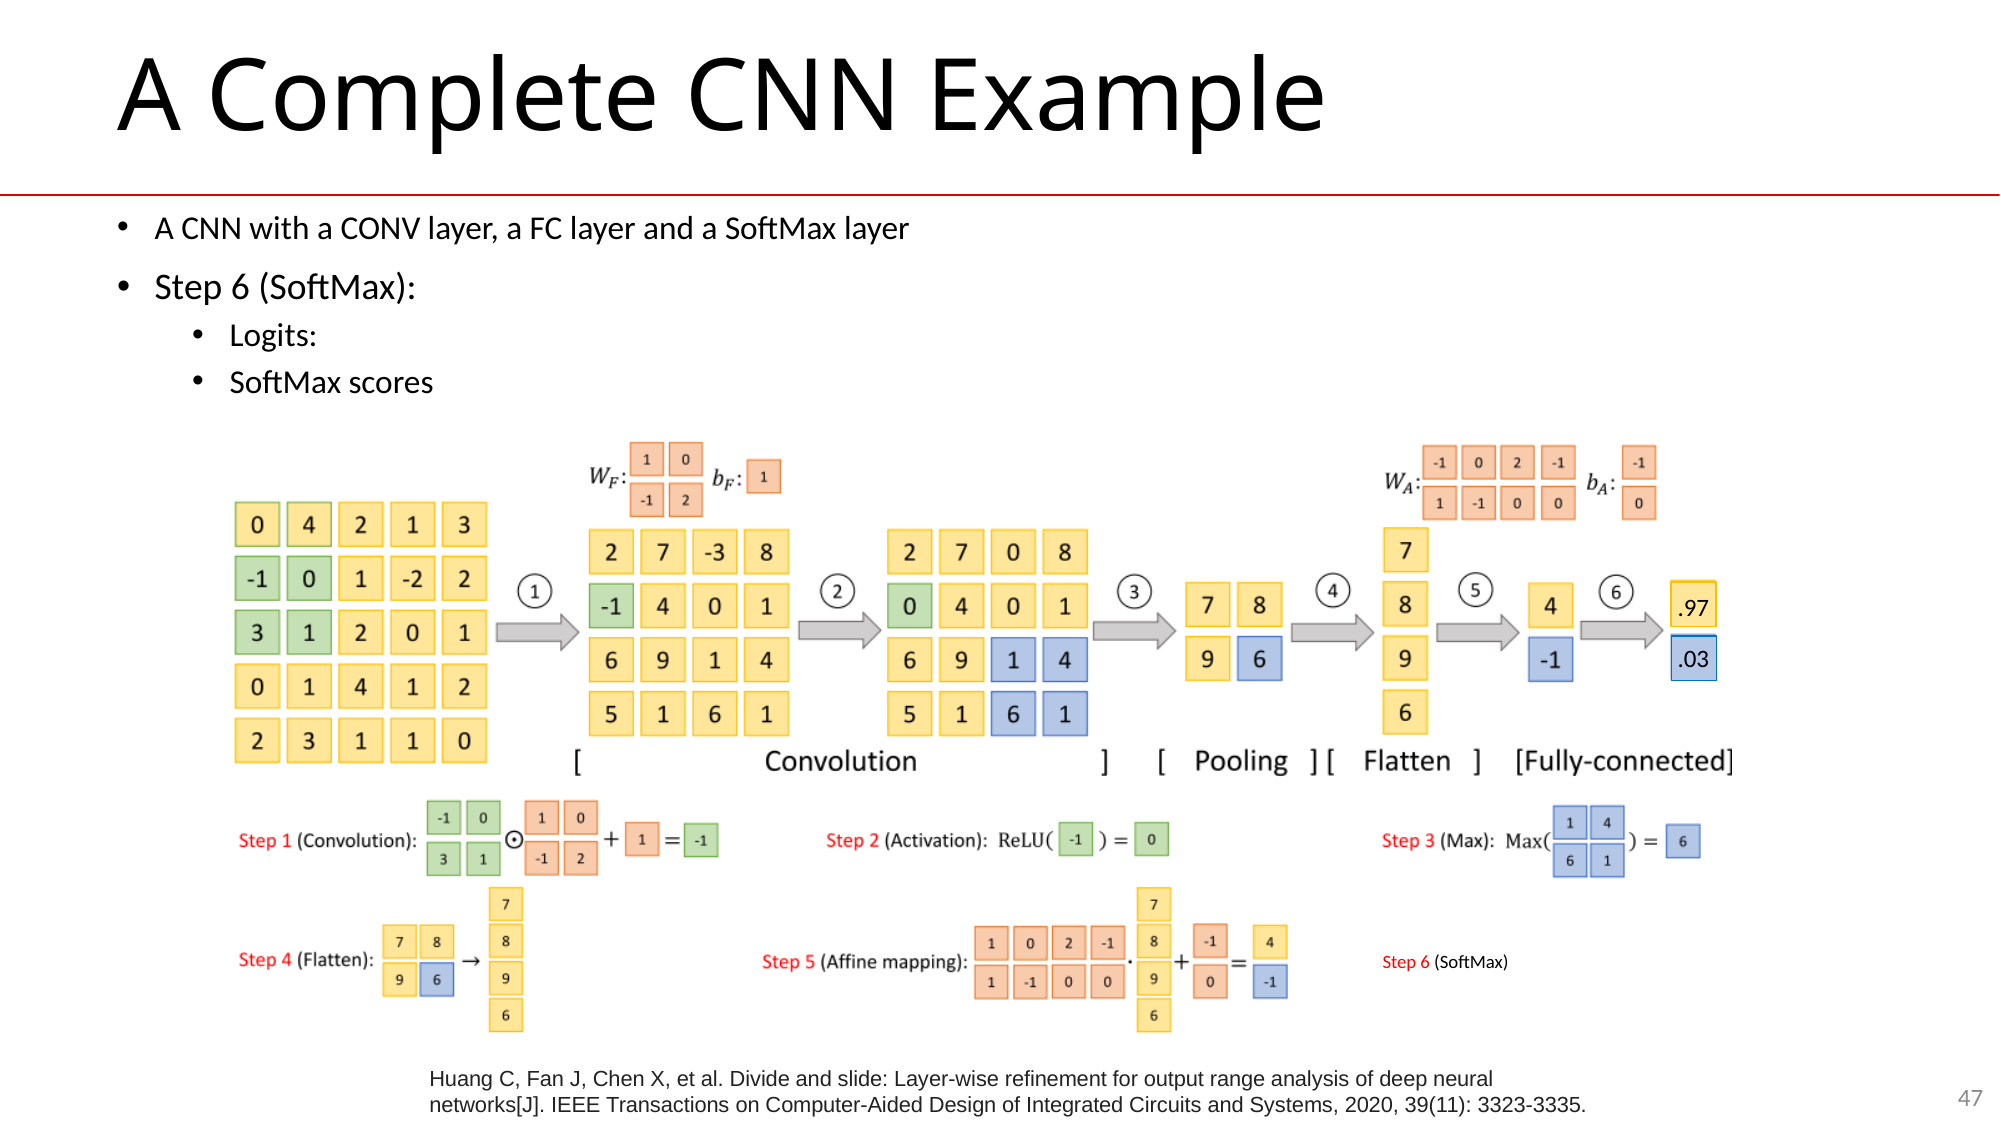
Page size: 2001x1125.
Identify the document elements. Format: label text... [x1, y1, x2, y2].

slide_number 47 [1632, 1066, 1999, 1125]
text_box Huang C, Fan J, Chen X, et al. Divide and slide: Layer-wise refinement for output range analysis of deep neural networks[J]. IEEE Transactions on Computer-Aided Design of Integrated Circuits and Systems, 2020, 39(11): 3323-3335. [414, 1057, 1632, 1125]
title A Complete CNN Example [102, 10, 1899, 186]
picture [231, 436, 1732, 1036]
